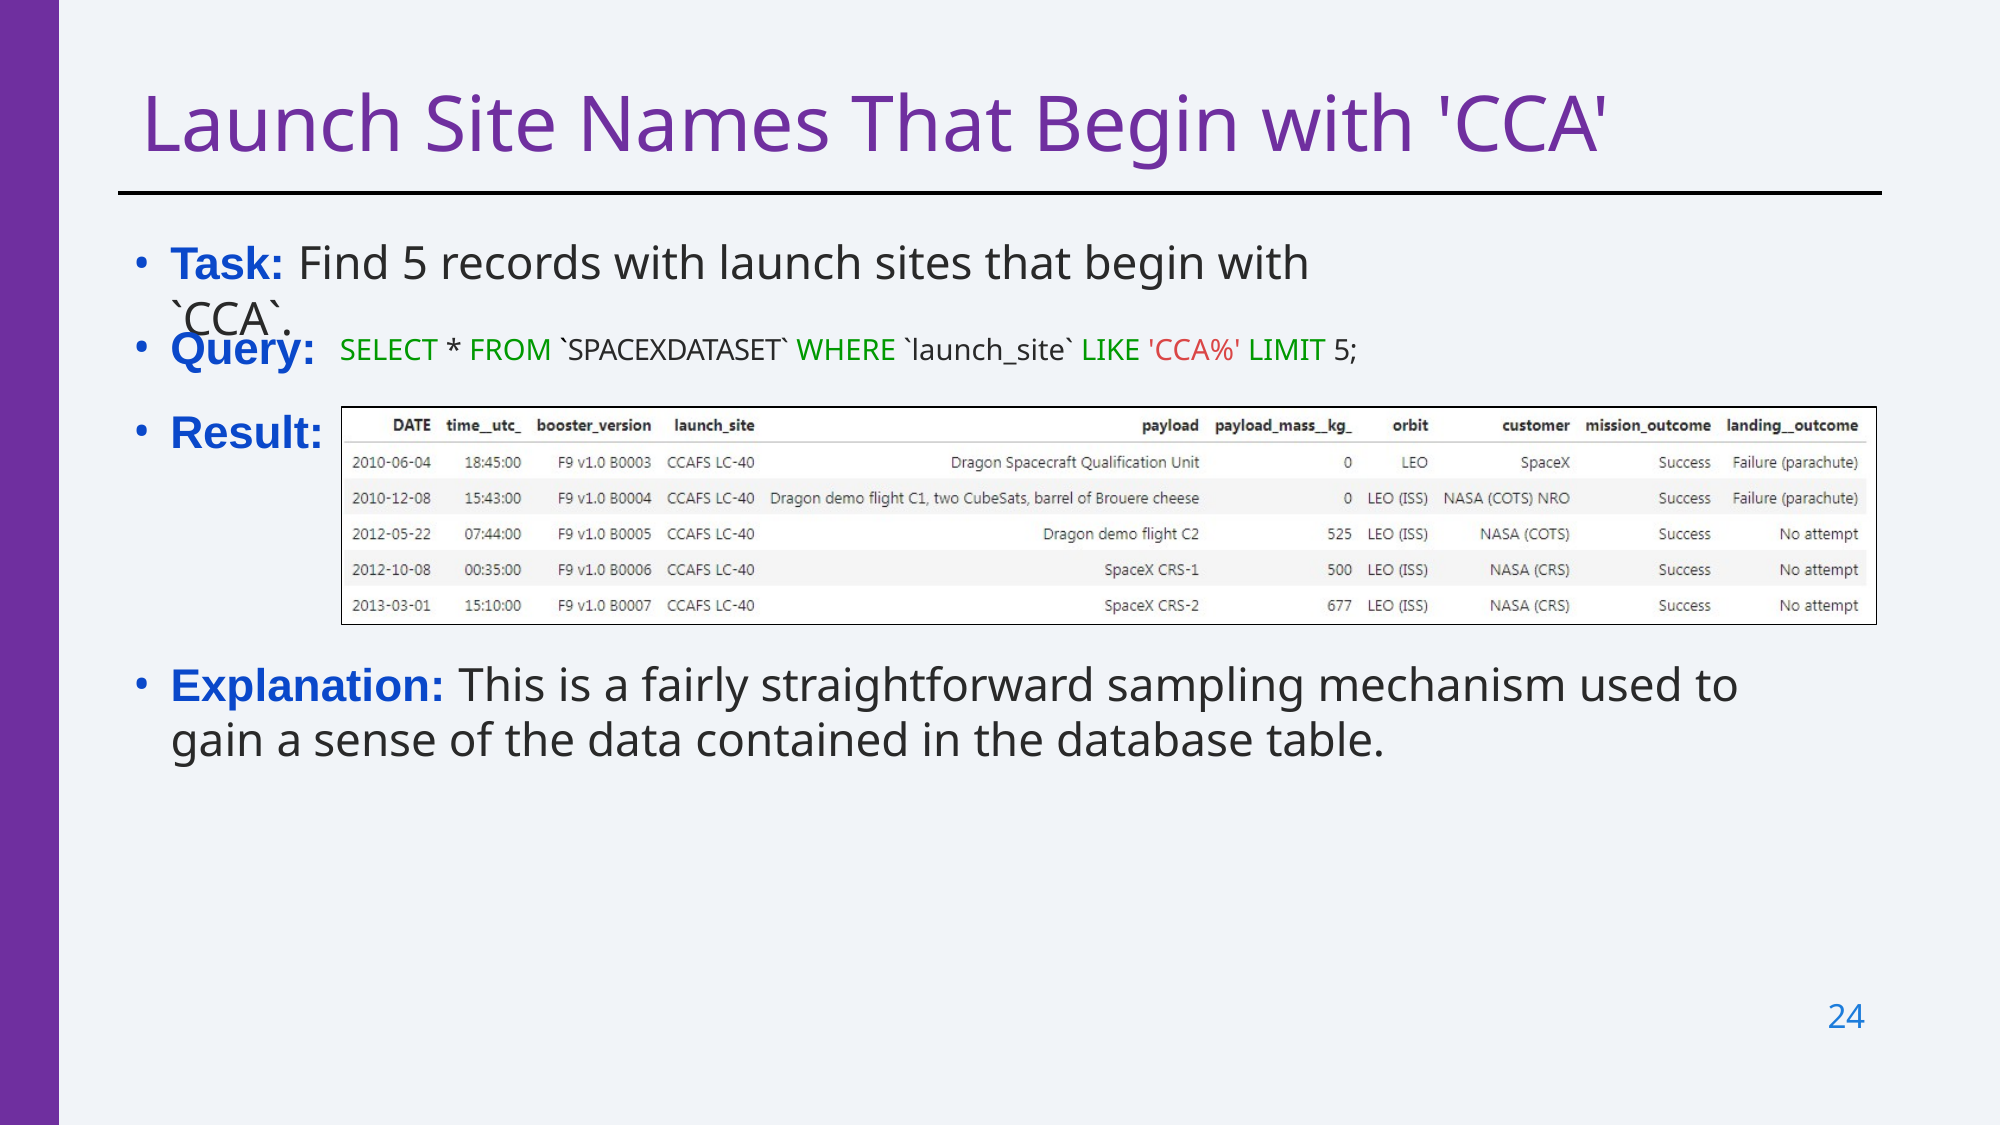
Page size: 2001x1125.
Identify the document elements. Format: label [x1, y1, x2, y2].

text_box [0, 0, 1883, 1125]
